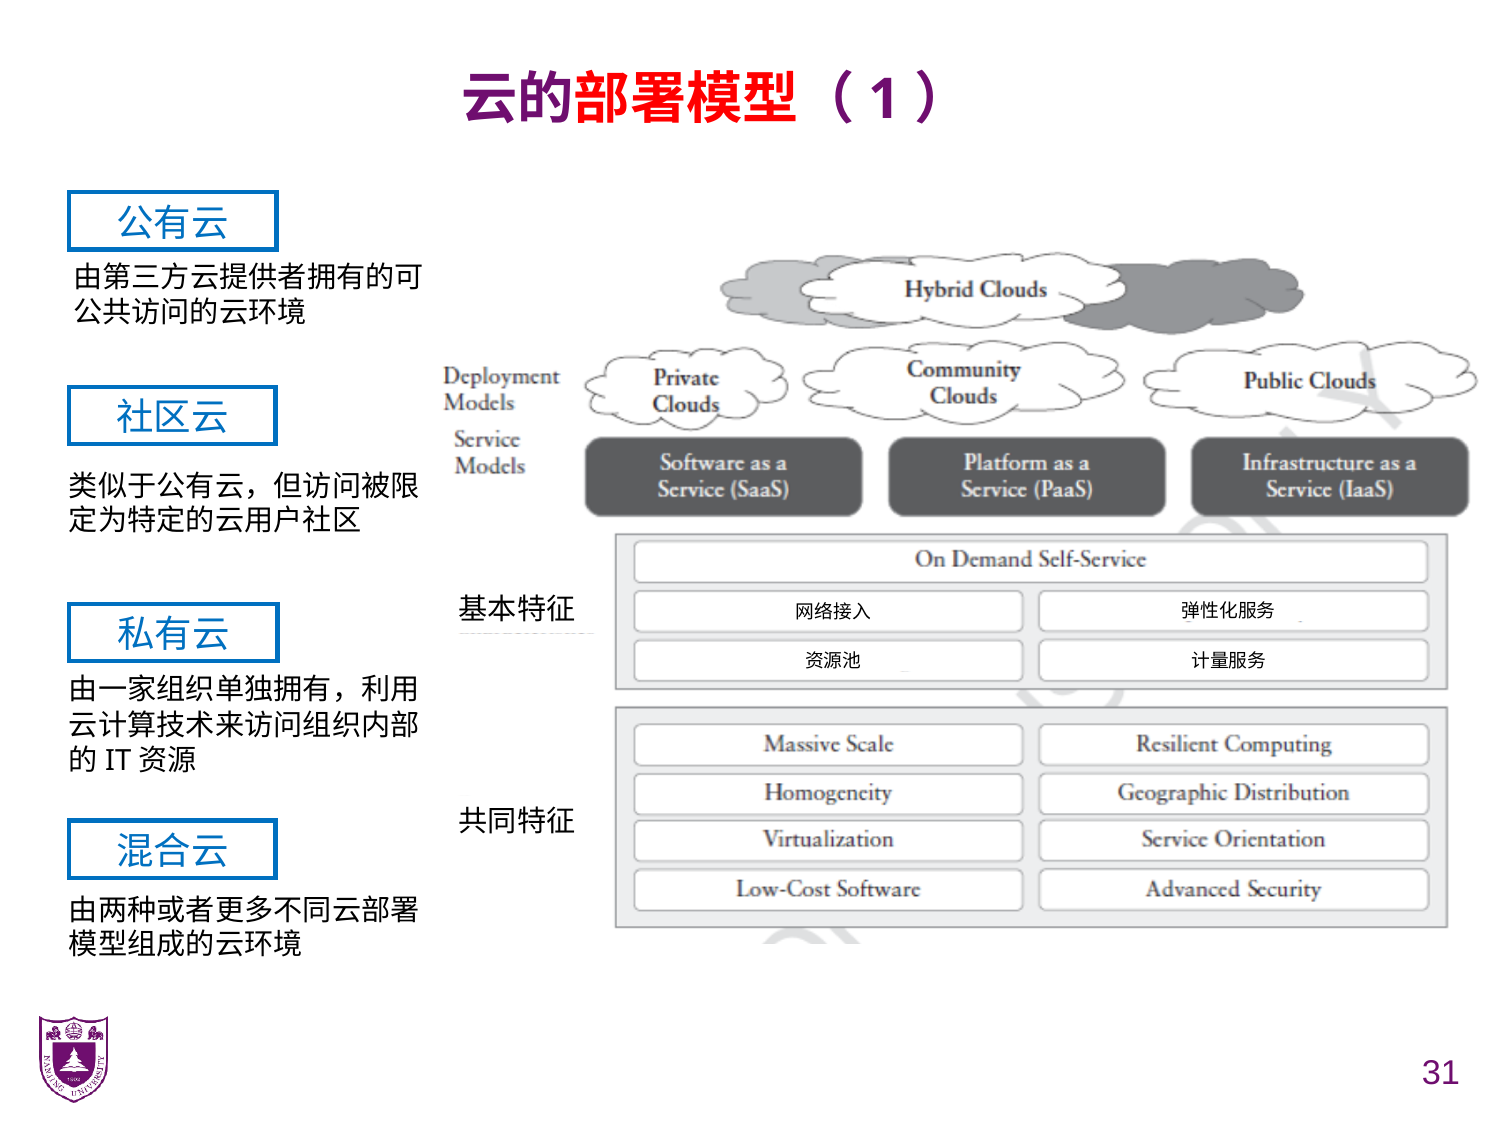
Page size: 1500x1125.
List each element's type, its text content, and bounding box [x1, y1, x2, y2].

text_box 社区云 [68, 387, 276, 445]
slide_number 31 [1370, 1047, 1475, 1095]
text_box 公有云 [68, 192, 277, 250]
title 云的部署模型（1） [68, 47, 1363, 154]
text_box 混合云 [68, 820, 276, 878]
text_box 由一家组织单独拥有，利用云计算技术来访问组织内部的IT资源 [68, 689, 428, 758]
text_box 私有云 [68, 603, 278, 662]
text_box 由两种或者更多不同云部署模型组成的云环境 [68, 891, 429, 960]
picture [428, 249, 1495, 944]
picture [39, 1016, 108, 1103]
text_box 由第三方云提供者拥有的可公共访问的云环境 [73, 259, 428, 328]
text_box 类似于公有云，但访问被限 定为特定的云用户社区 [68, 467, 428, 536]
